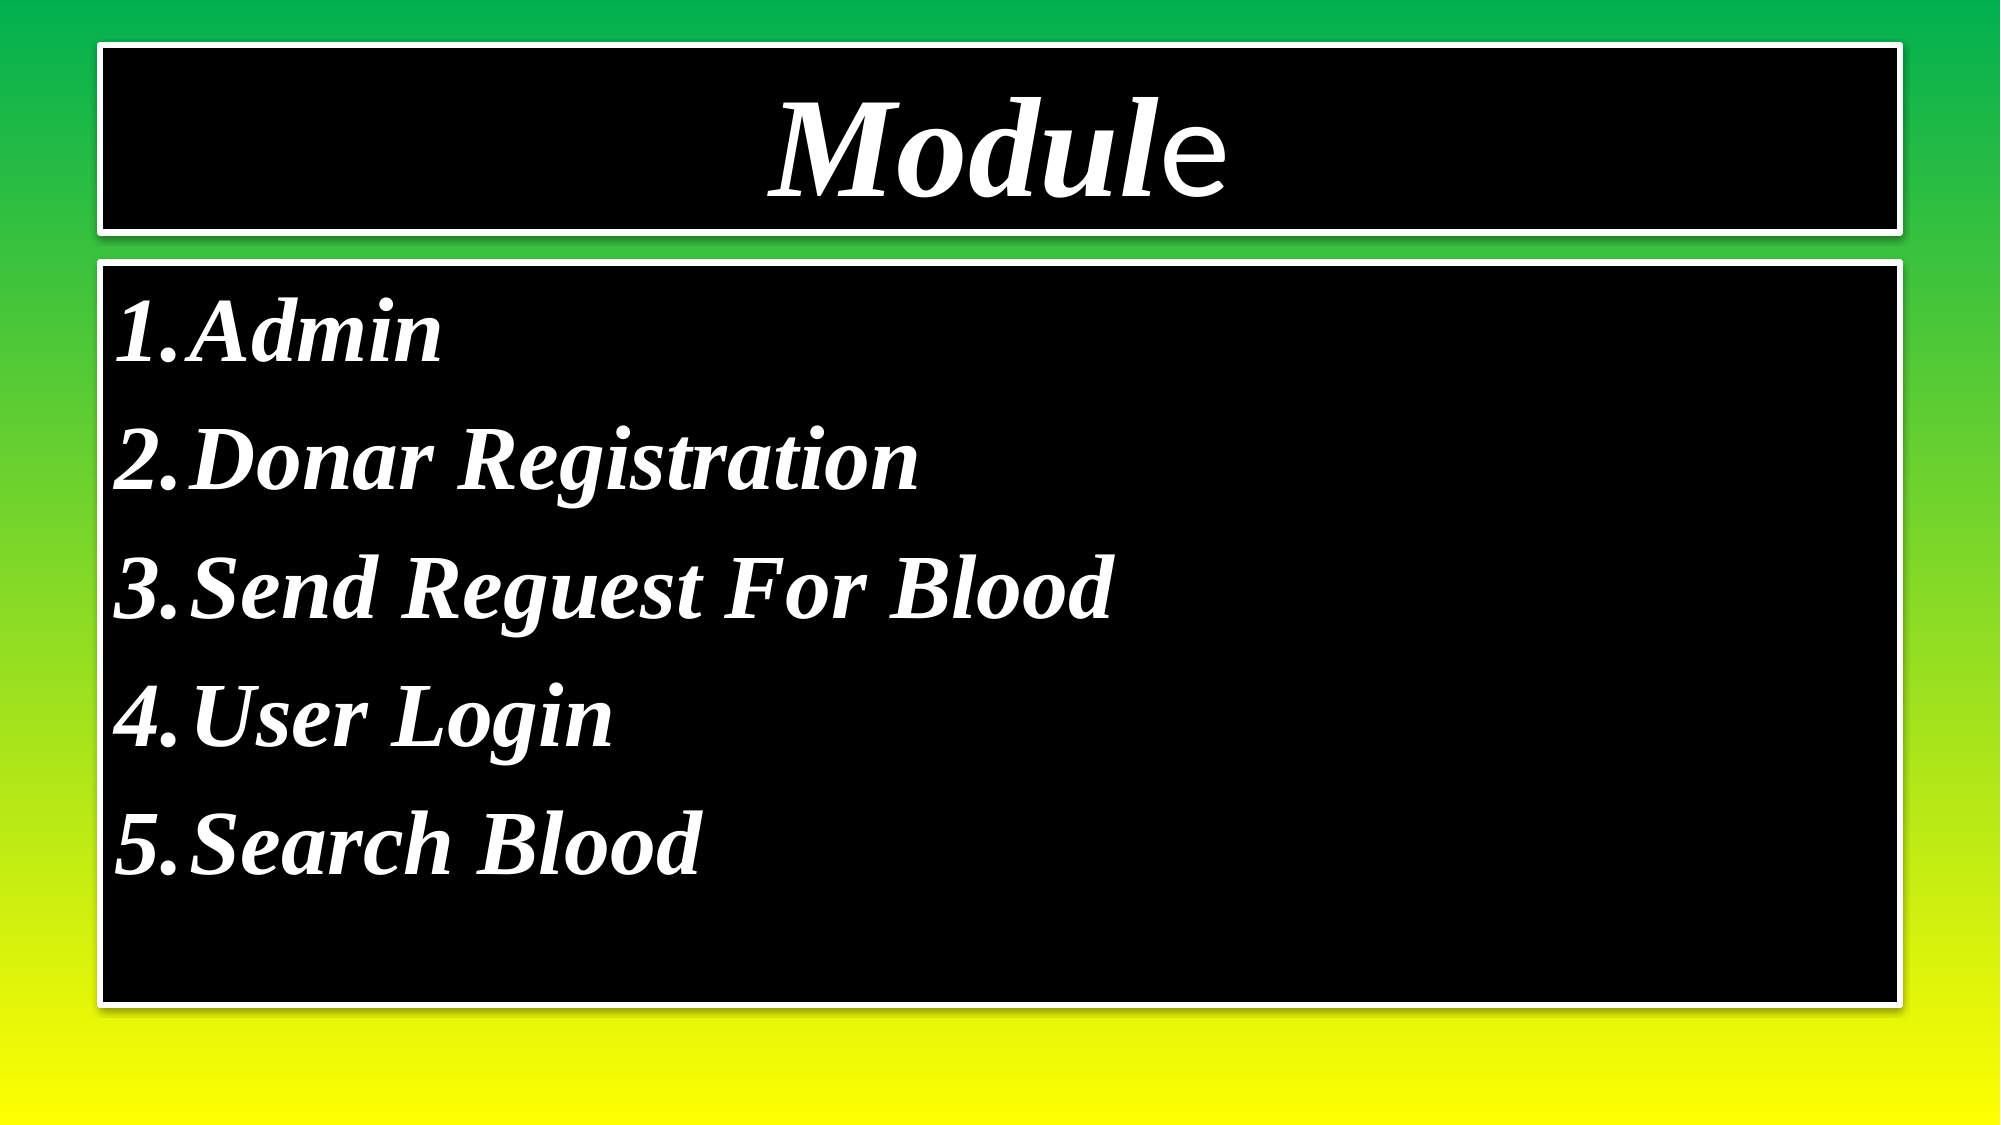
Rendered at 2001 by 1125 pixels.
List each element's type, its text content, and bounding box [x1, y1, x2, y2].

title Module [97, 42, 1903, 236]
list Admin Donar Registration Send Reguest For Blood User Login Search Blood [97, 259, 1903, 1008]
